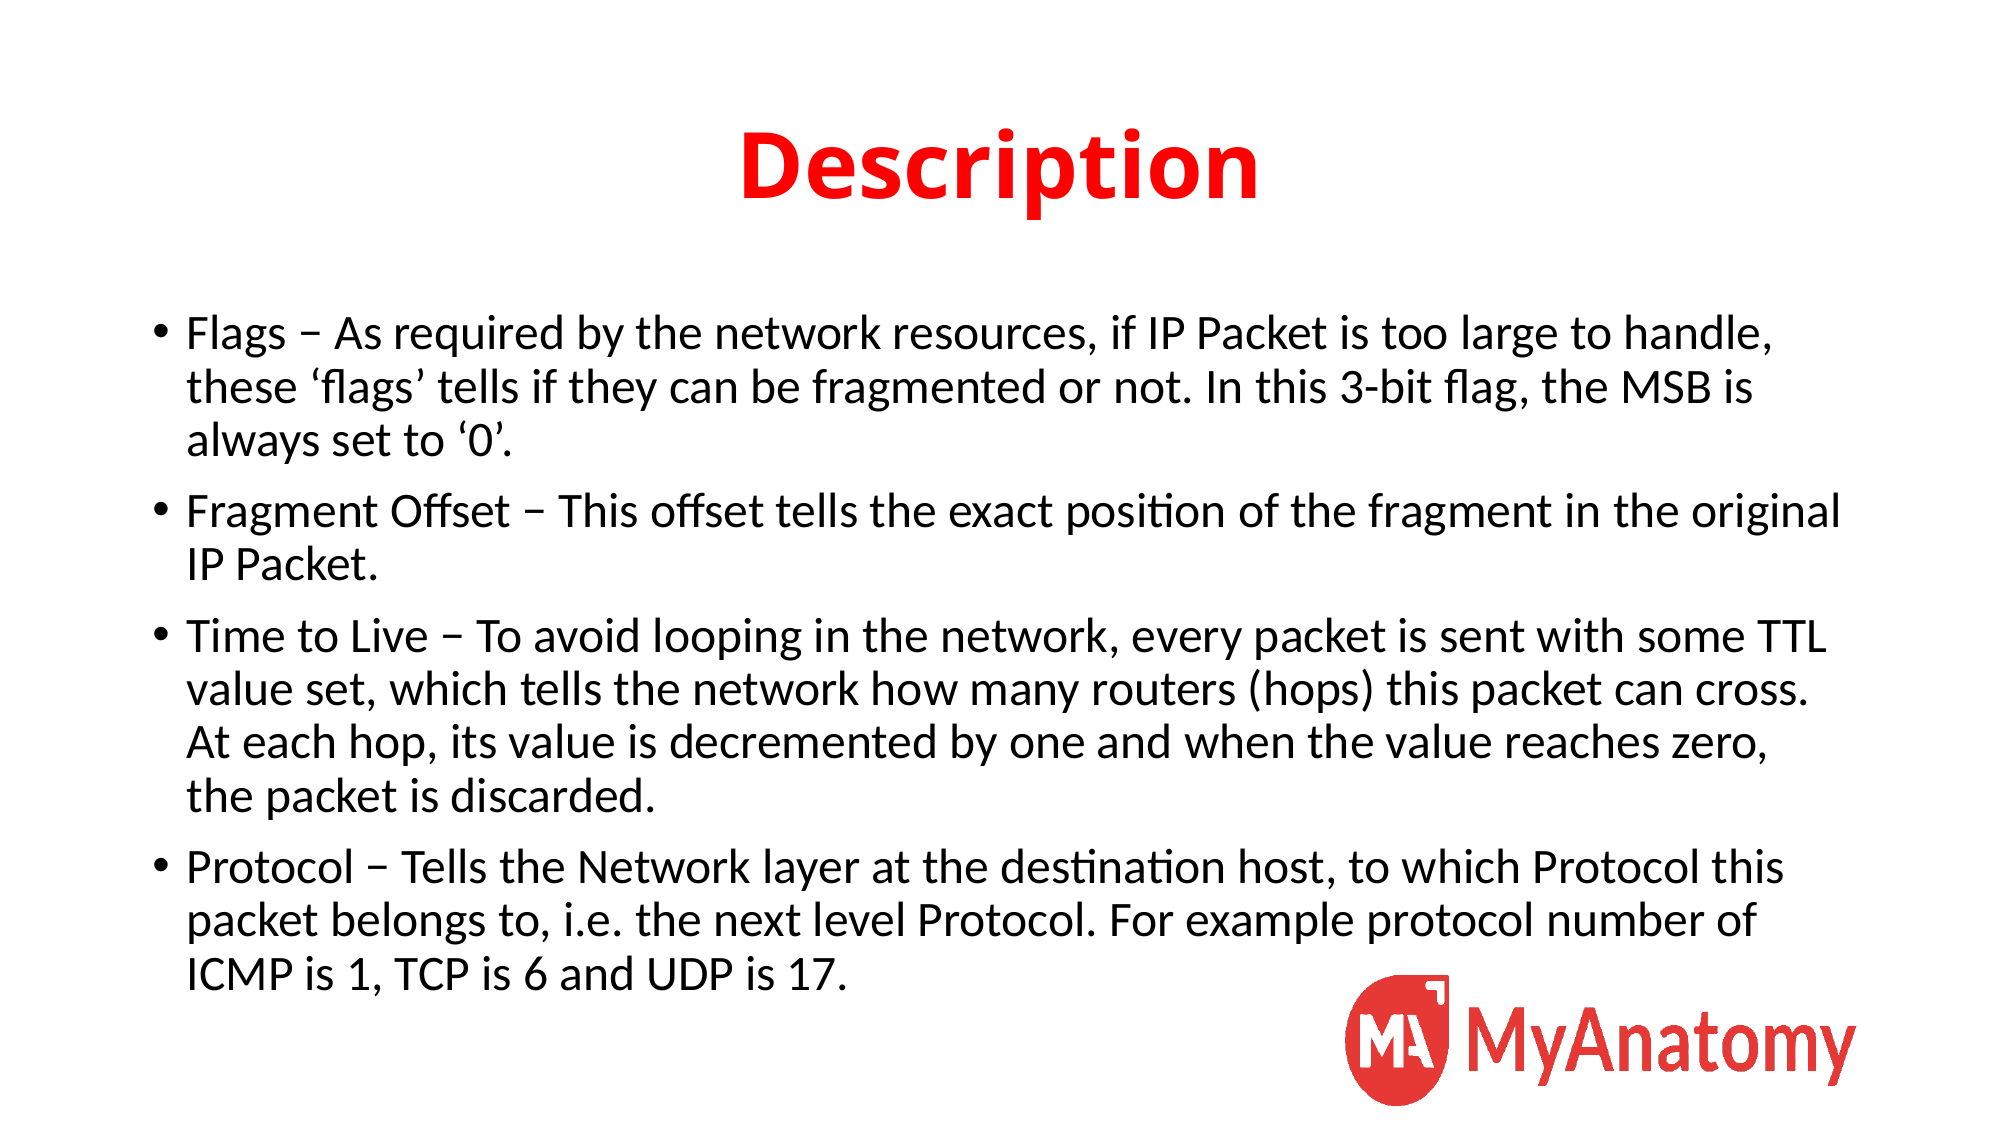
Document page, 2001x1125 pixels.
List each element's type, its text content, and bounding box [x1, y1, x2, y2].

picture [1337, 1014, 1863, 1125]
title Description [137, 59, 1863, 278]
list Flags − As required by the network resources, if IP Packet is too large to handle, these ‘flags’ tells if they can be fragmented or not. In this 3-bit flag, the MSB is always set to ‘0’. Fragment Offset − This offset tells the exact position of the fragment in the original IP Packet. Time to Live − To avoid looping in the network, every packet is sent with some TTL value set, which tells the network how many routers (hops) this packet can cross. At each hop, its value is decremented by one and when the value reaches zero, the packet is discarded. Protocol − Tells the Network layer at the destination host, to which Protocol this packet belongs to, i.e. the next level Protocol. For example protocol number of ICMP is 1, TCP is 6 and UDP is 17. [137, 299, 1863, 1014]
